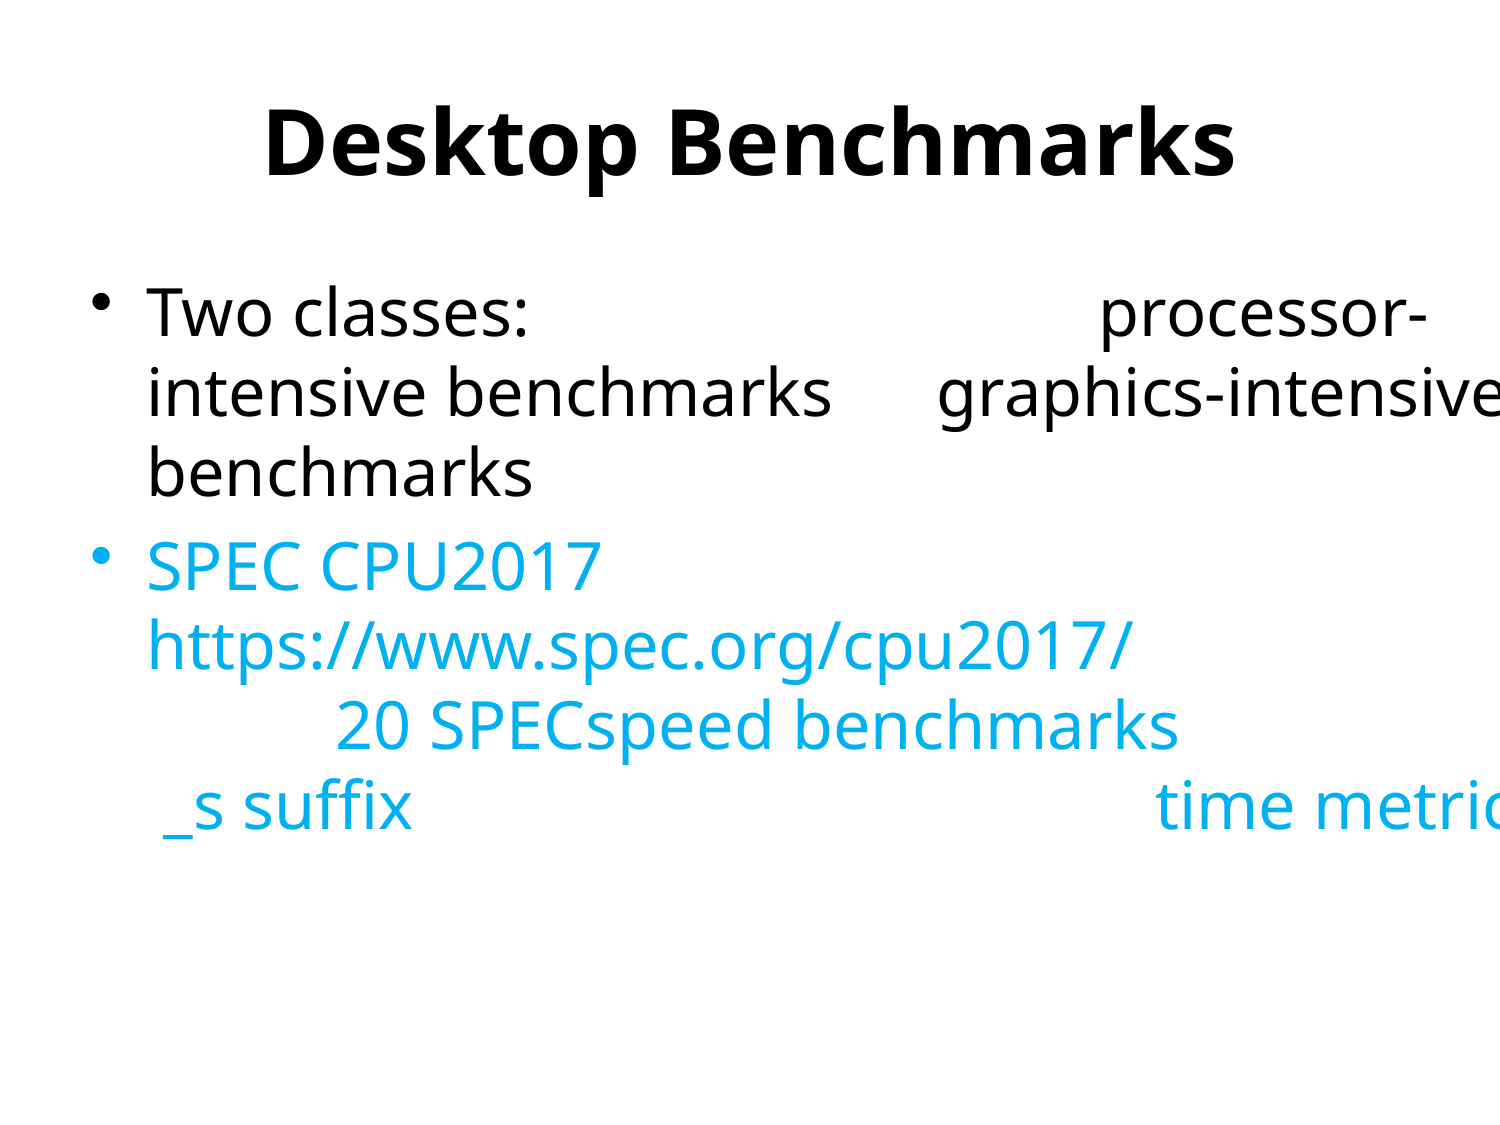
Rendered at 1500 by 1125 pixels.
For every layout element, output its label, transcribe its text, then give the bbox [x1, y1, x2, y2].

list Two classes: processor-intensive benchmarks graphics-intensive benchmarks SPEC CPU2017 https://www.spec.org/cpu2017/ 20 SPECspeed benchmarks _s suffix time metric [75, 262, 1500, 1125]
title Desktop Benchmarks [0, 45, 1500, 233]
